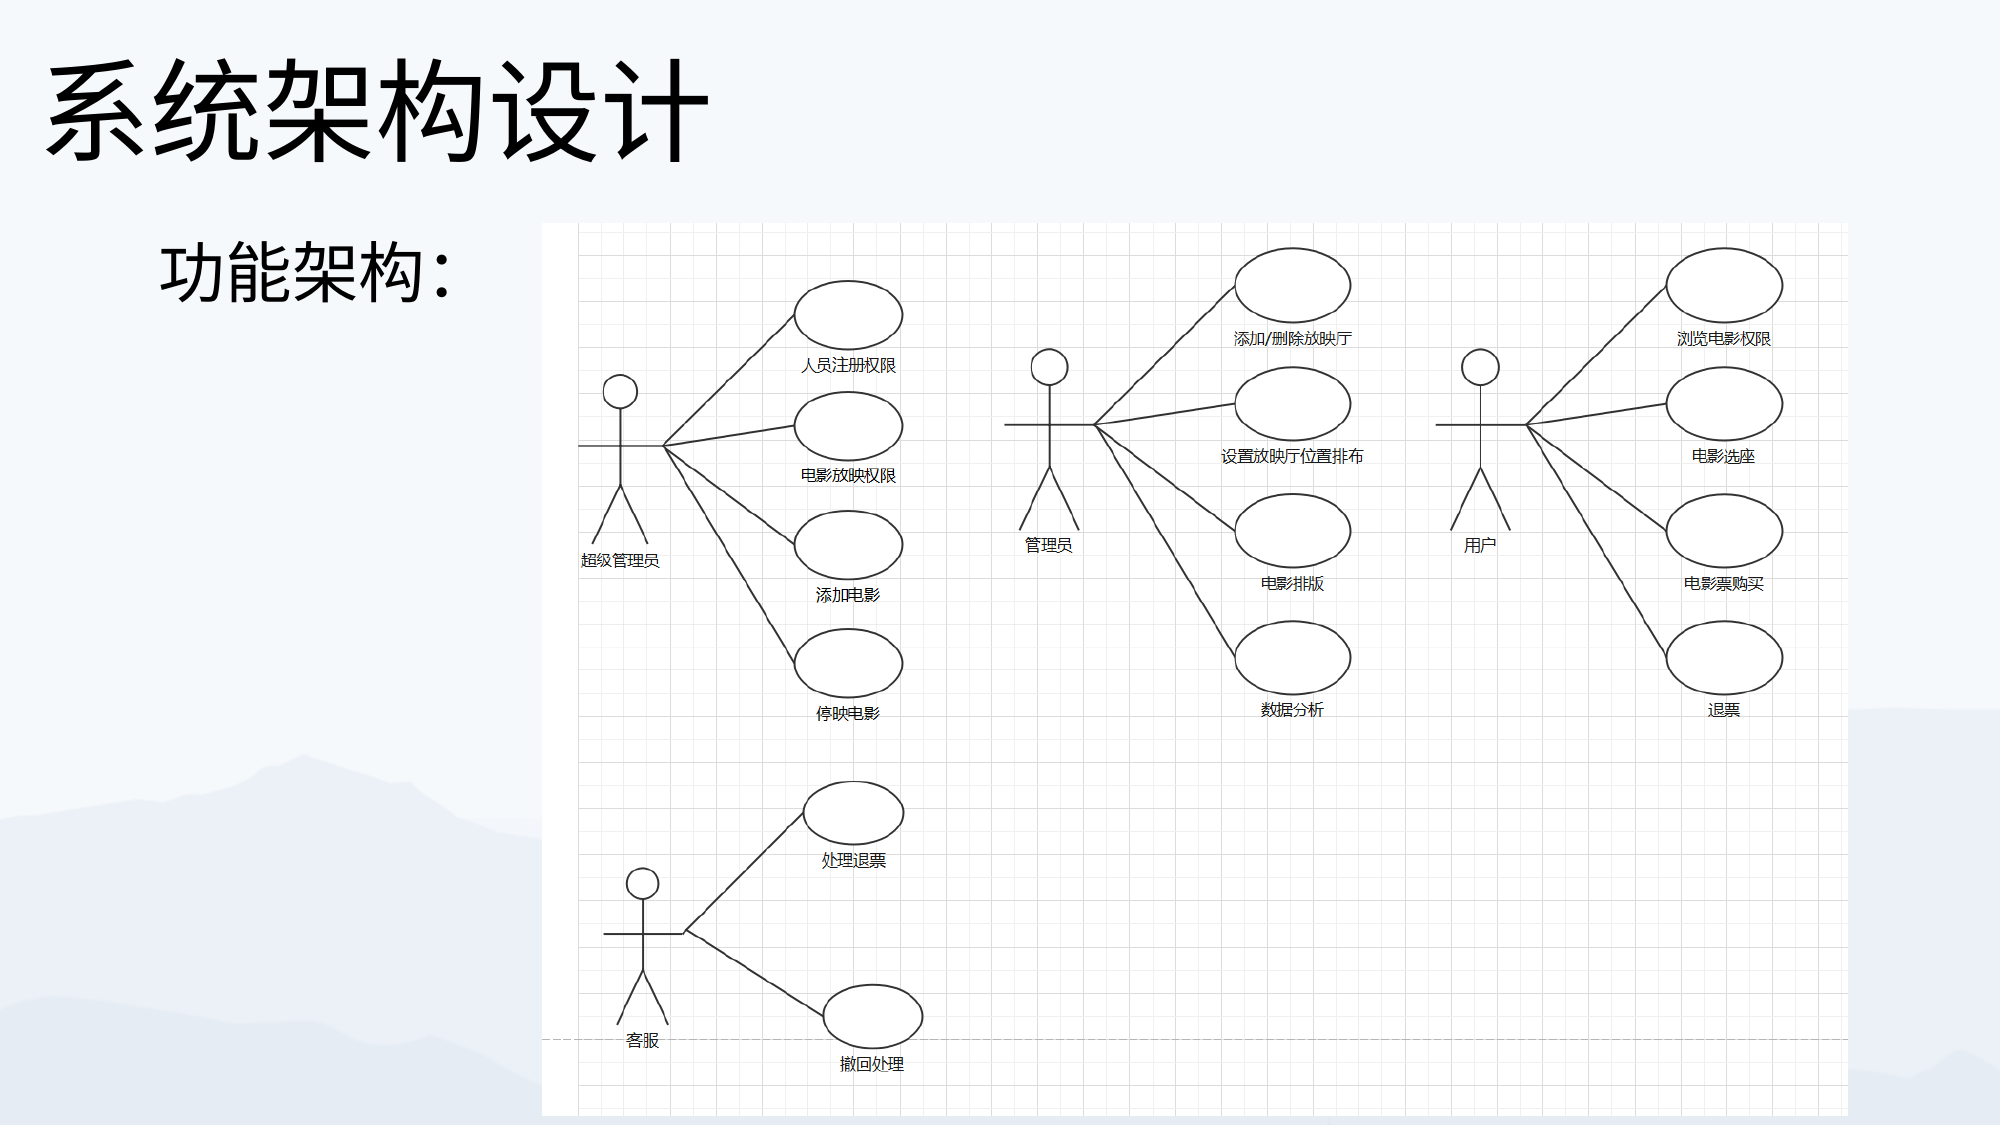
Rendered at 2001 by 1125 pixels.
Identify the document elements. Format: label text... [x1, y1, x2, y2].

picture [542, 223, 1848, 1116]
text_box 系统架构设计 [23, 33, 801, 183]
text_box 功能架构： [143, 223, 542, 318]
